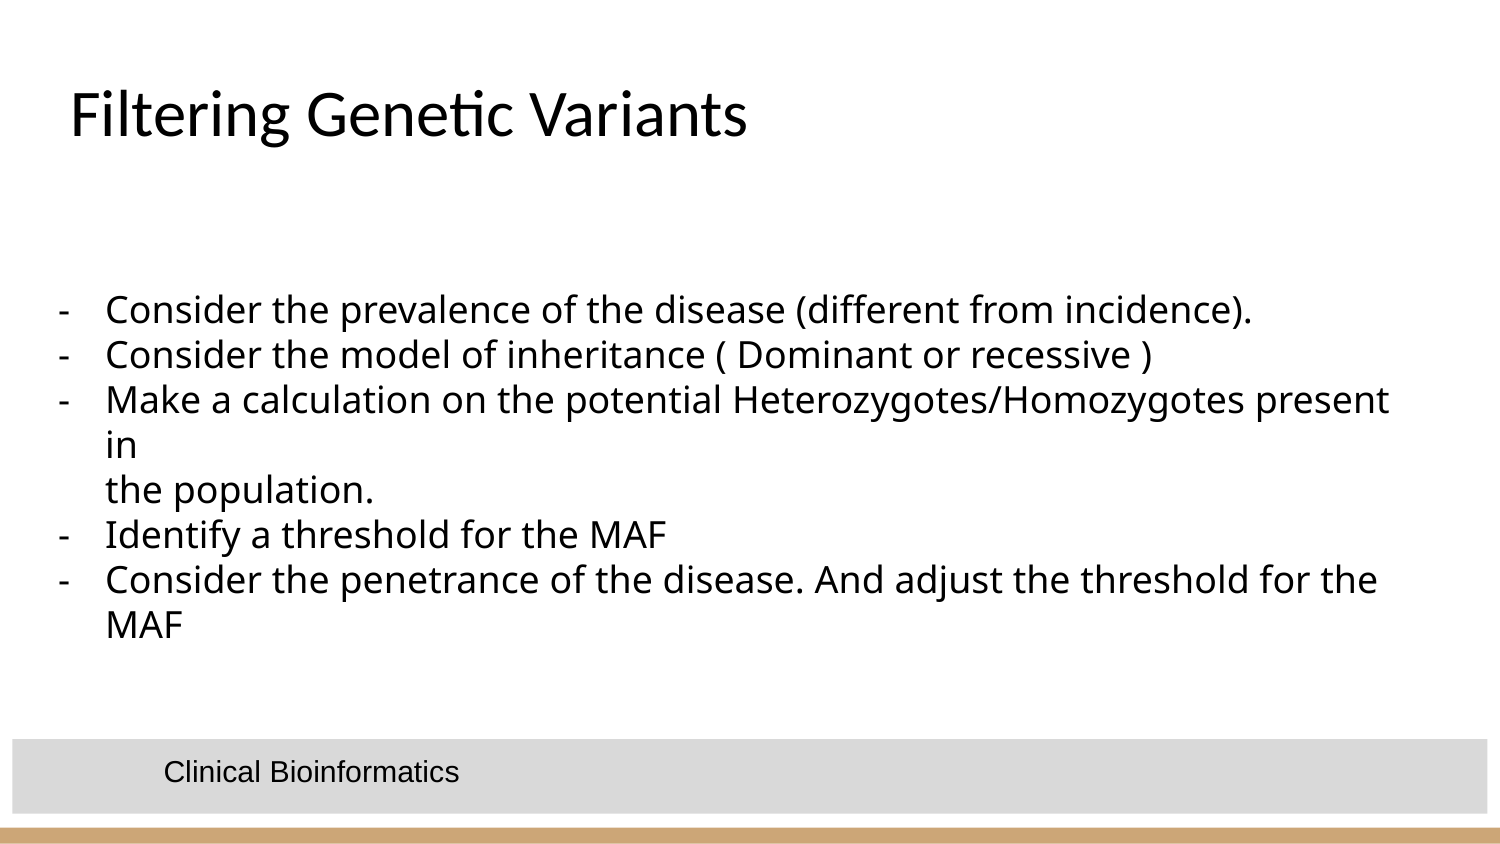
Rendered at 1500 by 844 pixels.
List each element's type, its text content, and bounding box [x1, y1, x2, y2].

footer Clinical Bioinformatics [24, 749, 597, 844]
text_box Consider the prevalence of the disease (different from incidence). Consider the model of inheritance ( Dominant or recessive ) Make a calculation on the potential Heterozygotes/Homozygotes present in the population. Identify a threshold for the MAF Consider the penetrance of the disease. And adjust the threshold for the MAF [56, 284, 1408, 647]
title Filtering Genetic Variants [68, 67, 864, 211]
